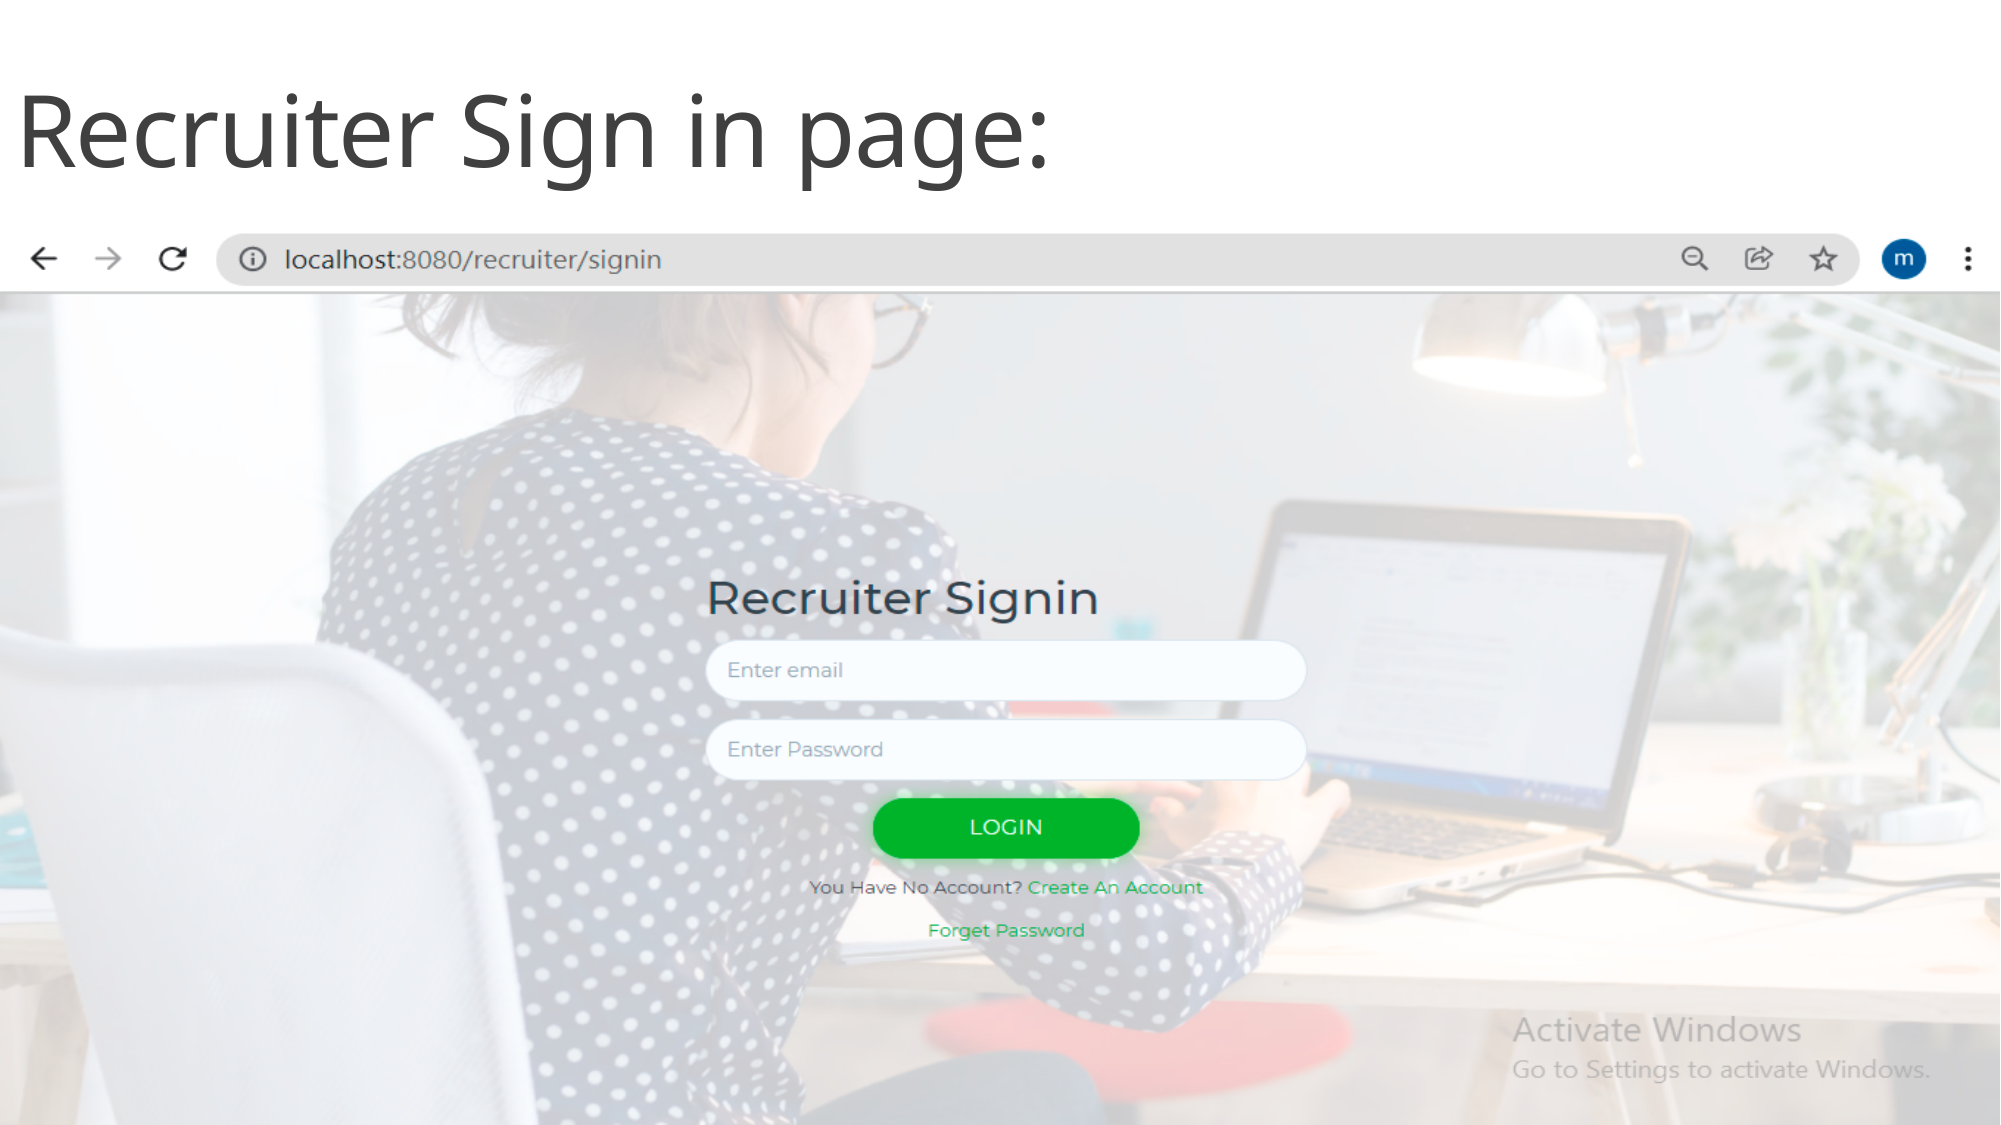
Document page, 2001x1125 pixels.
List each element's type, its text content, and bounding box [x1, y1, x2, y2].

title Recruiter Sign in page: [0, 0, 1725, 196]
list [0, 231, 2000, 1125]
